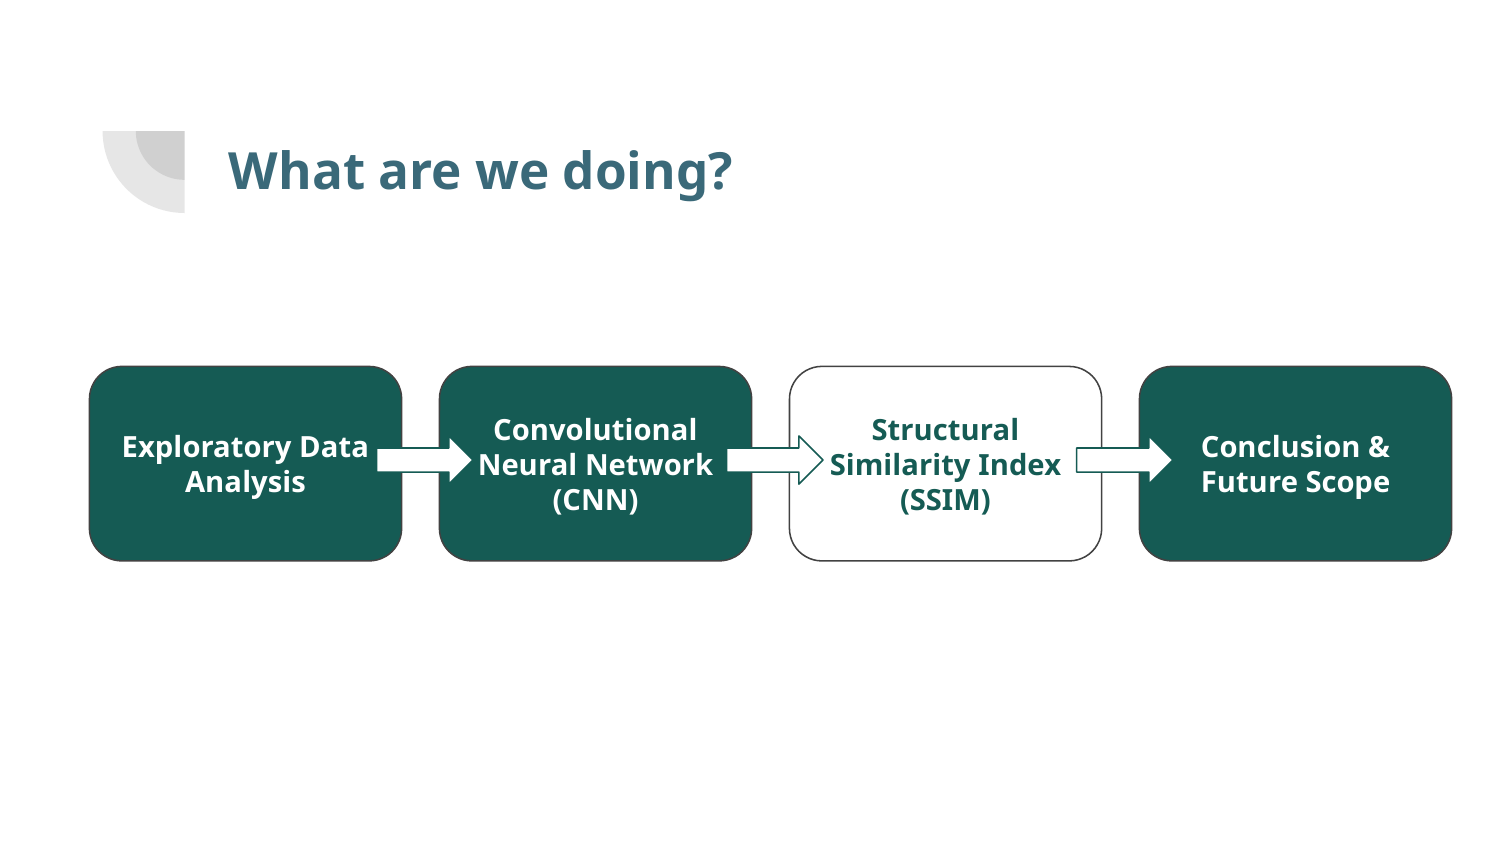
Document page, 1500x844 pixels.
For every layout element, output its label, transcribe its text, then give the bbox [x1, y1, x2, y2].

text_box Structural Similarity Index (SSIM) [789, 366, 1102, 561]
text_box Exploratory Data Analysis [89, 366, 402, 561]
text_box [376, 435, 474, 485]
text_box [726, 435, 823, 485]
text_box Conclusion & Future Scope [1139, 366, 1452, 561]
text_box Convolutional Neural Network (CNN) [439, 366, 752, 561]
title What are we doing? [213, 123, 763, 221]
text_box [1076, 435, 1174, 485]
